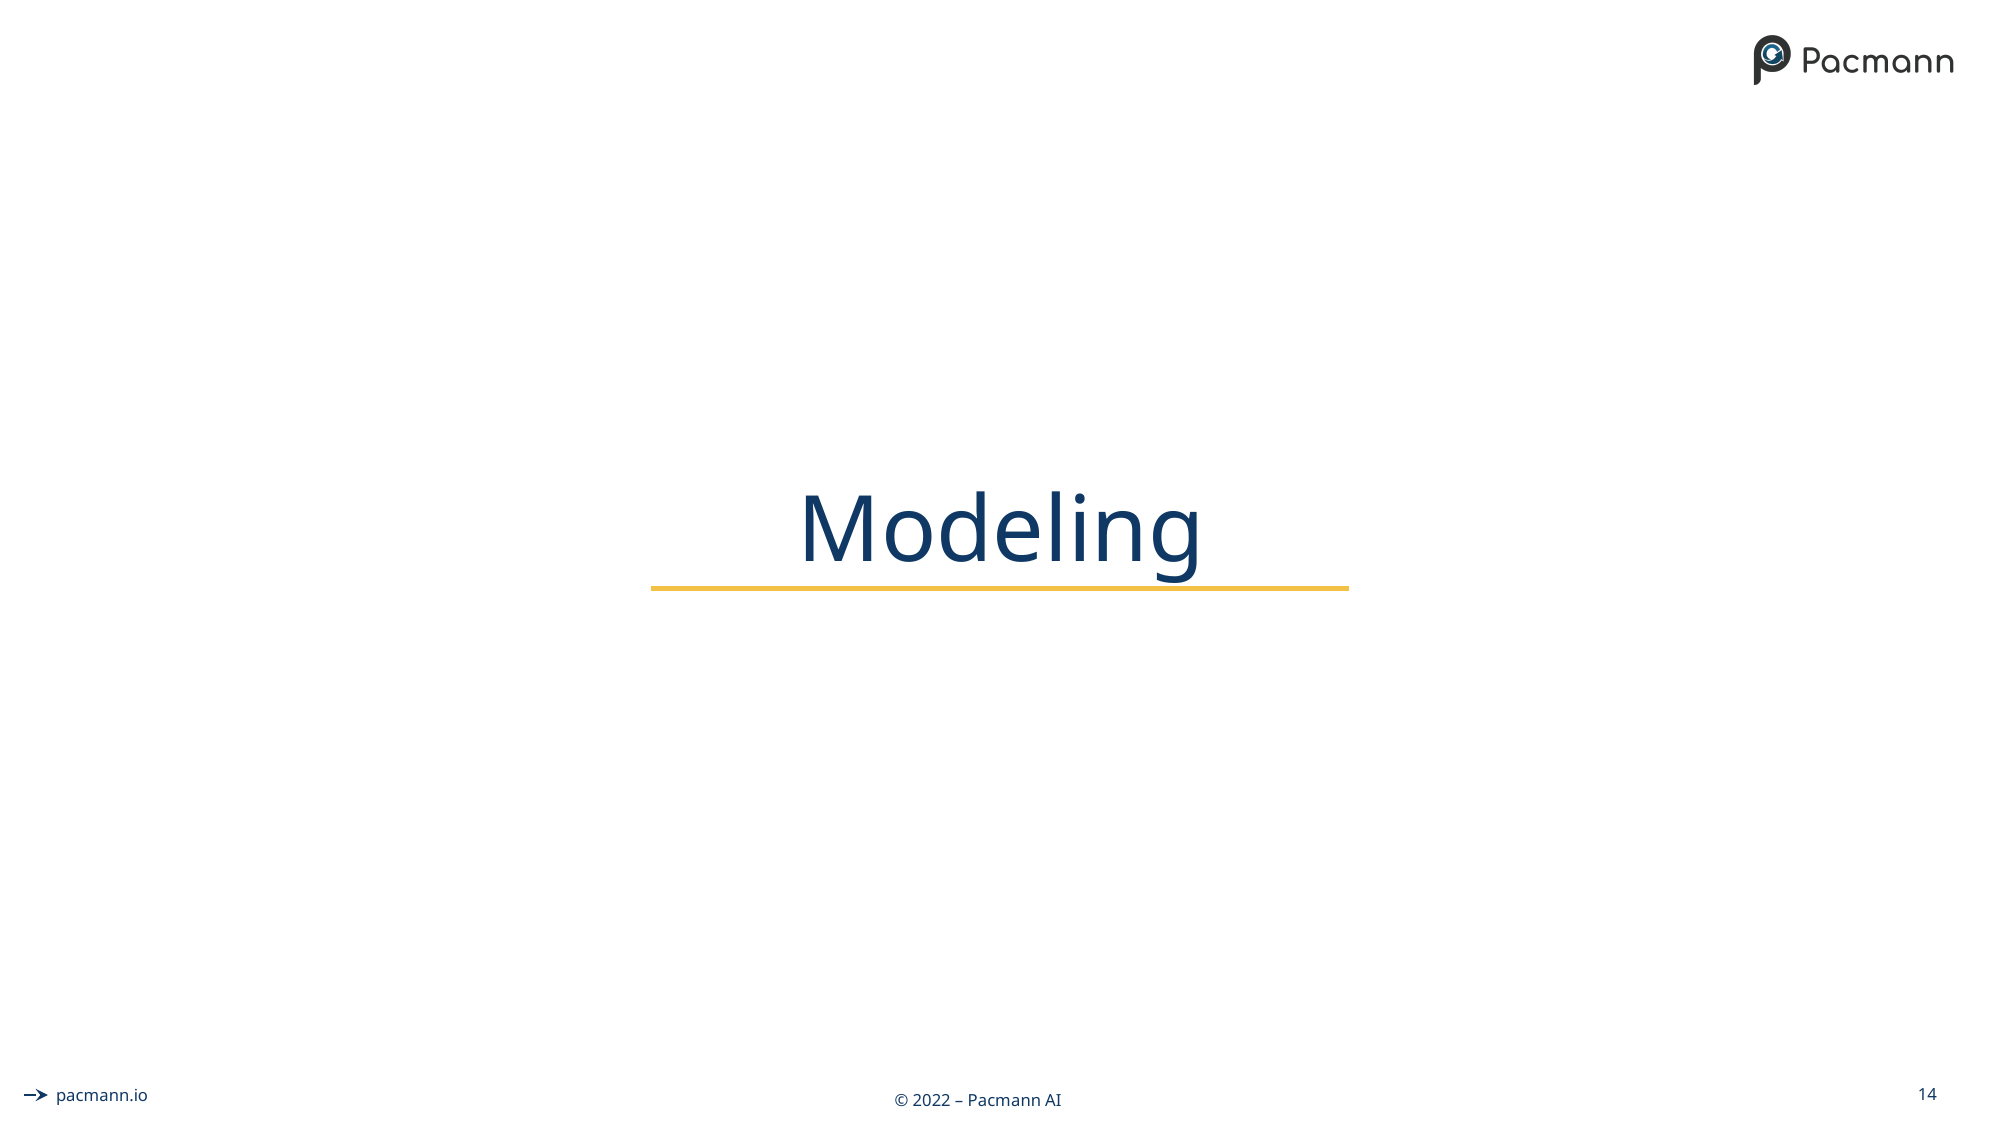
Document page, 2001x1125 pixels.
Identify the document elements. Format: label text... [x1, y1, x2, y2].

picture [1725, 22, 1984, 98]
title Modeling [51, 441, 1952, 589]
